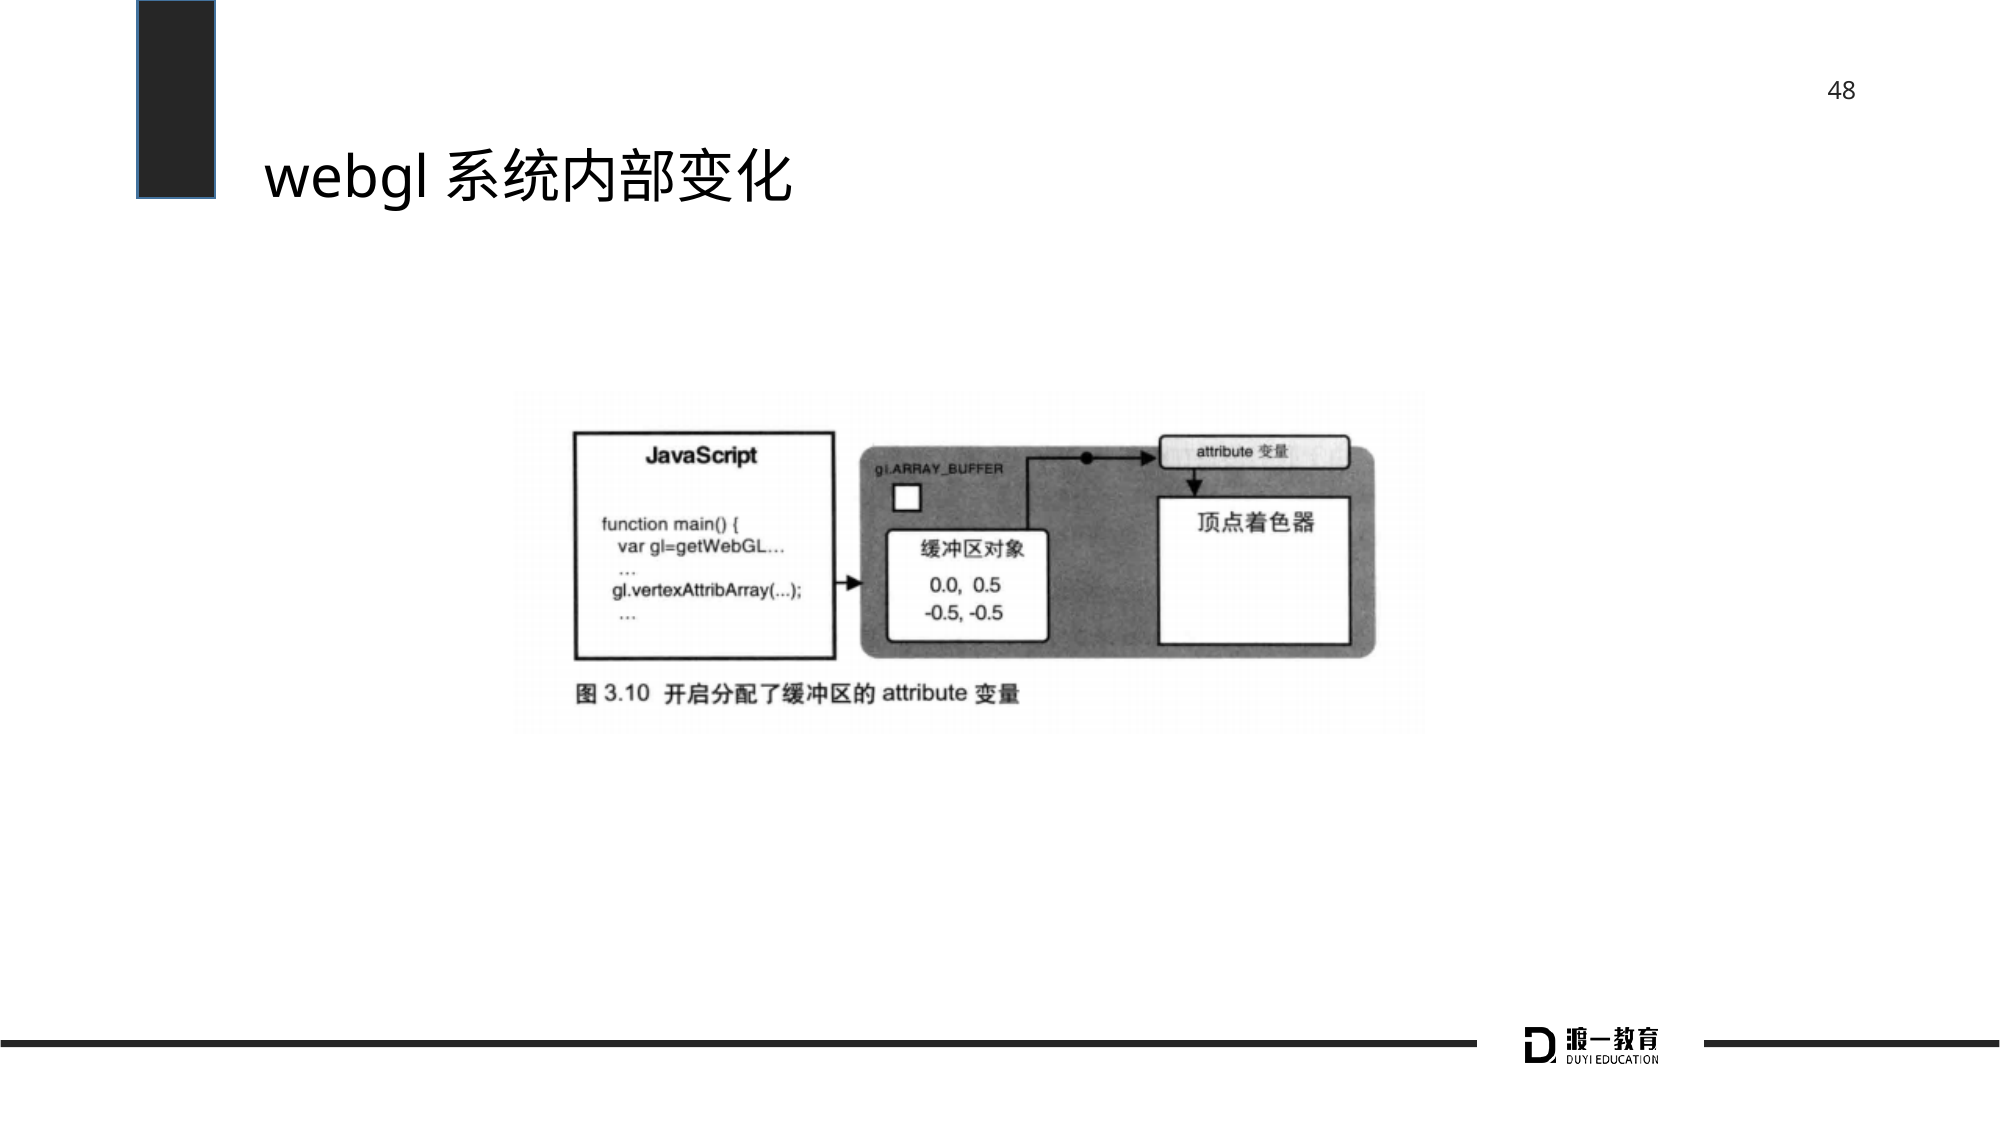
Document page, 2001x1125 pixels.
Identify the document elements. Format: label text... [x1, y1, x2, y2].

picture [513, 391, 1425, 734]
title webgl系统内部变化 [249, 93, 1750, 218]
picture [1502, 1008, 1679, 1081]
